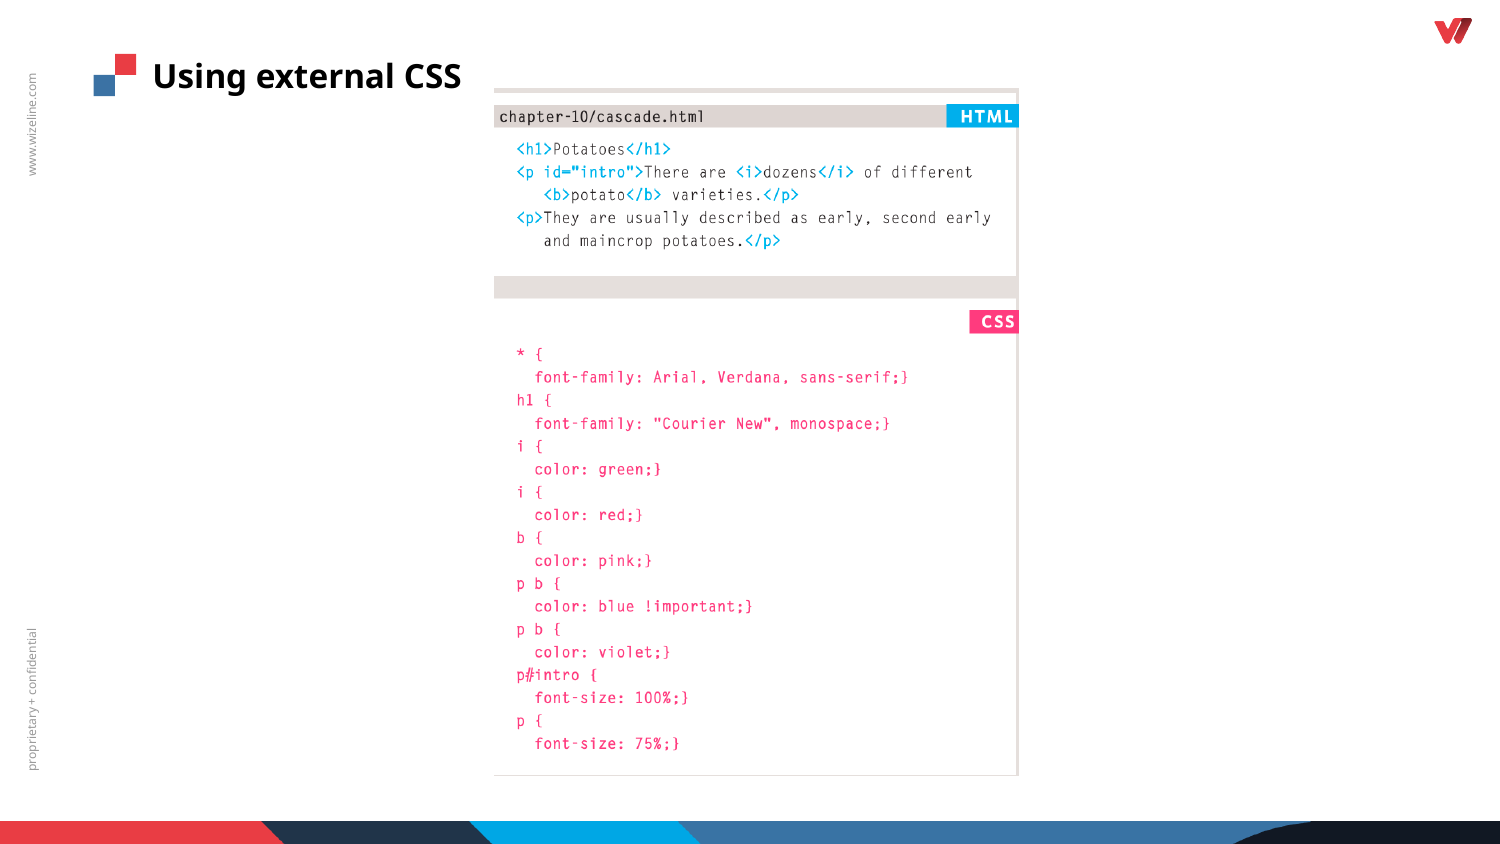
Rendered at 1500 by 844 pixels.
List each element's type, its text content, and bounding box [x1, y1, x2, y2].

picture [494, 88, 1019, 776]
picture [962, 111, 971, 122]
picture [680, 821, 1500, 844]
title Using external CSS [137, 40, 927, 110]
picture [976, 111, 984, 122]
picture [1006, 111, 1011, 122]
picture [0, 821, 489, 844]
picture [989, 111, 996, 122]
picture [1434, 18, 1472, 44]
picture [996, 111, 1000, 122]
